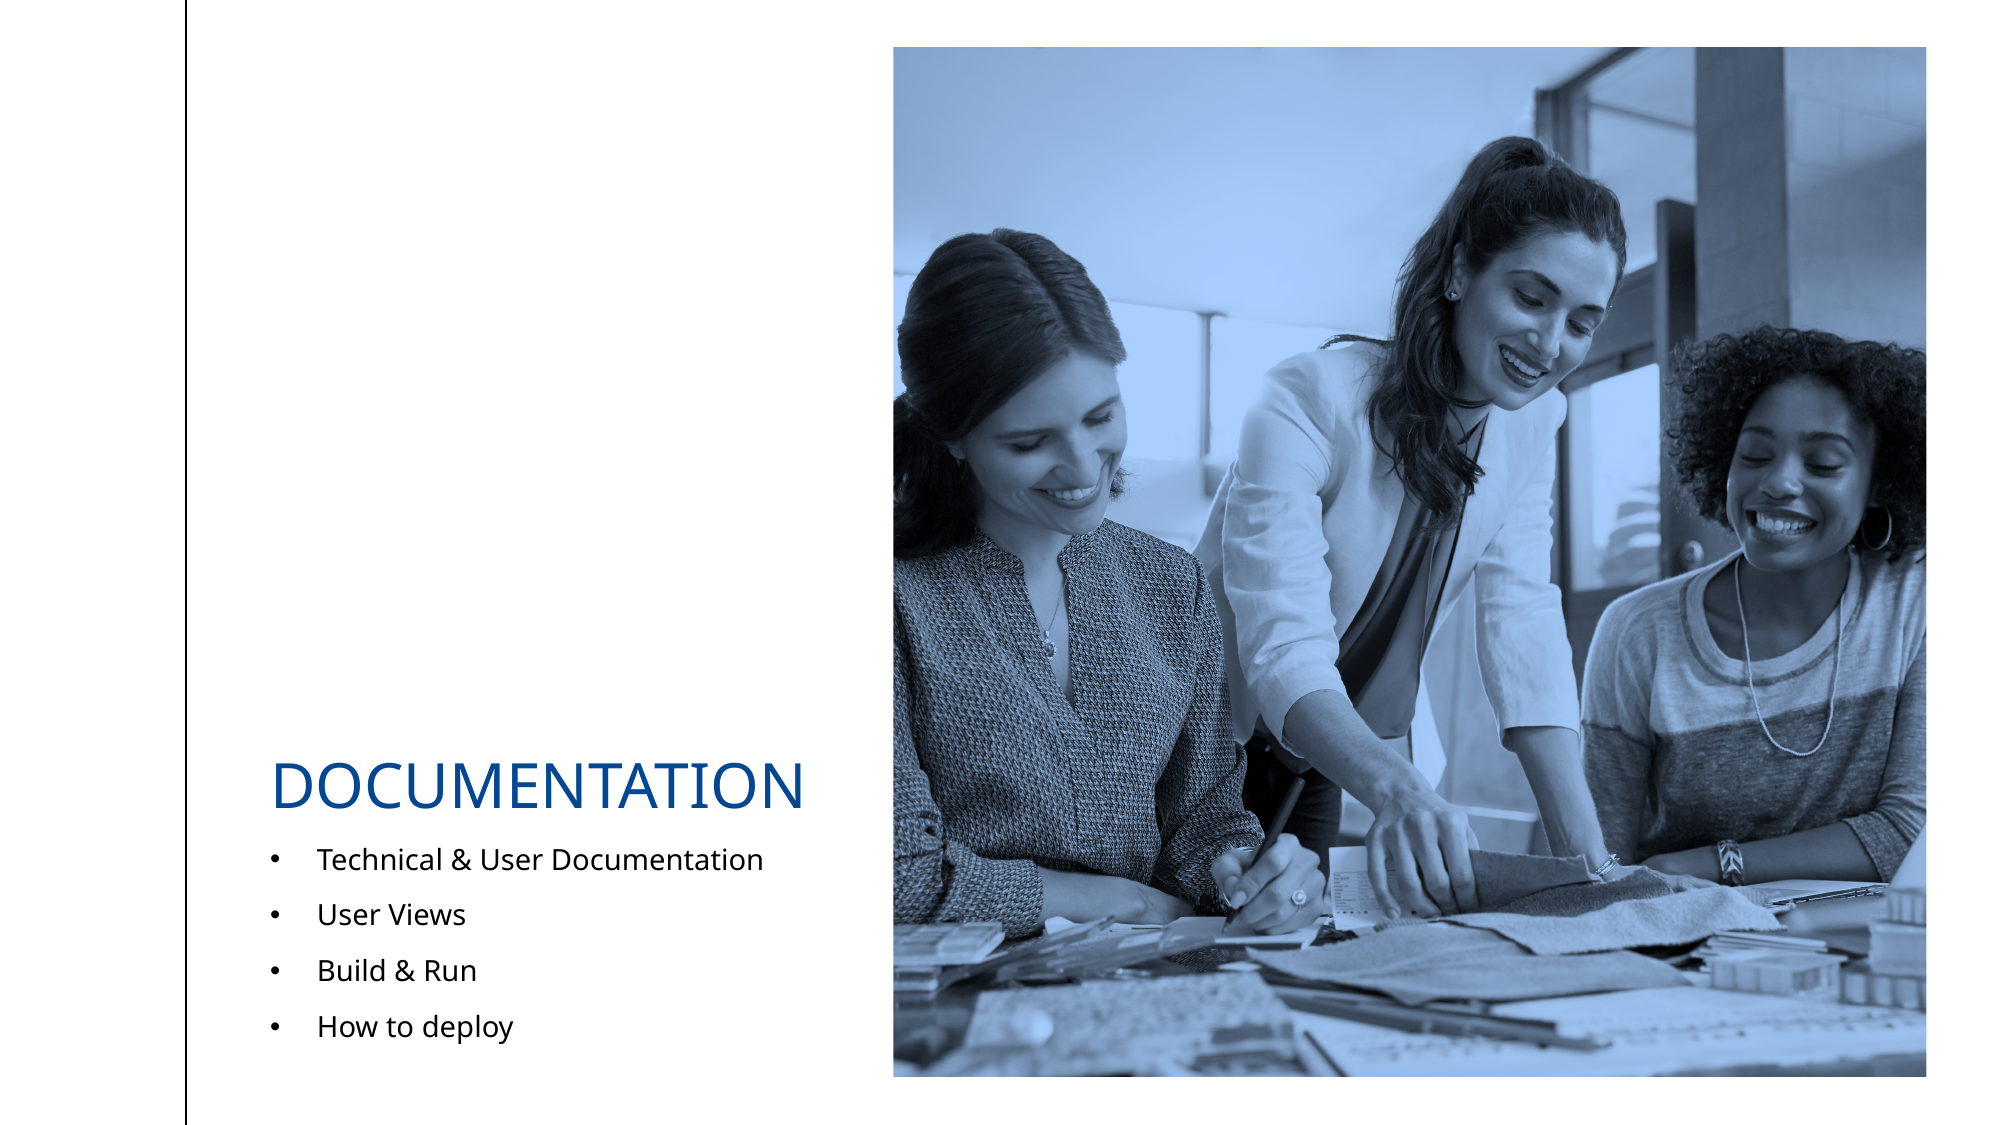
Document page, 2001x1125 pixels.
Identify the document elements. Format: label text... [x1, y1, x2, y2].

list Technical & User Documentation User Views Build & Run How to deploy [269, 833, 810, 1077]
title Documentation [269, 724, 893, 830]
picture [893, 47, 1927, 1077]
